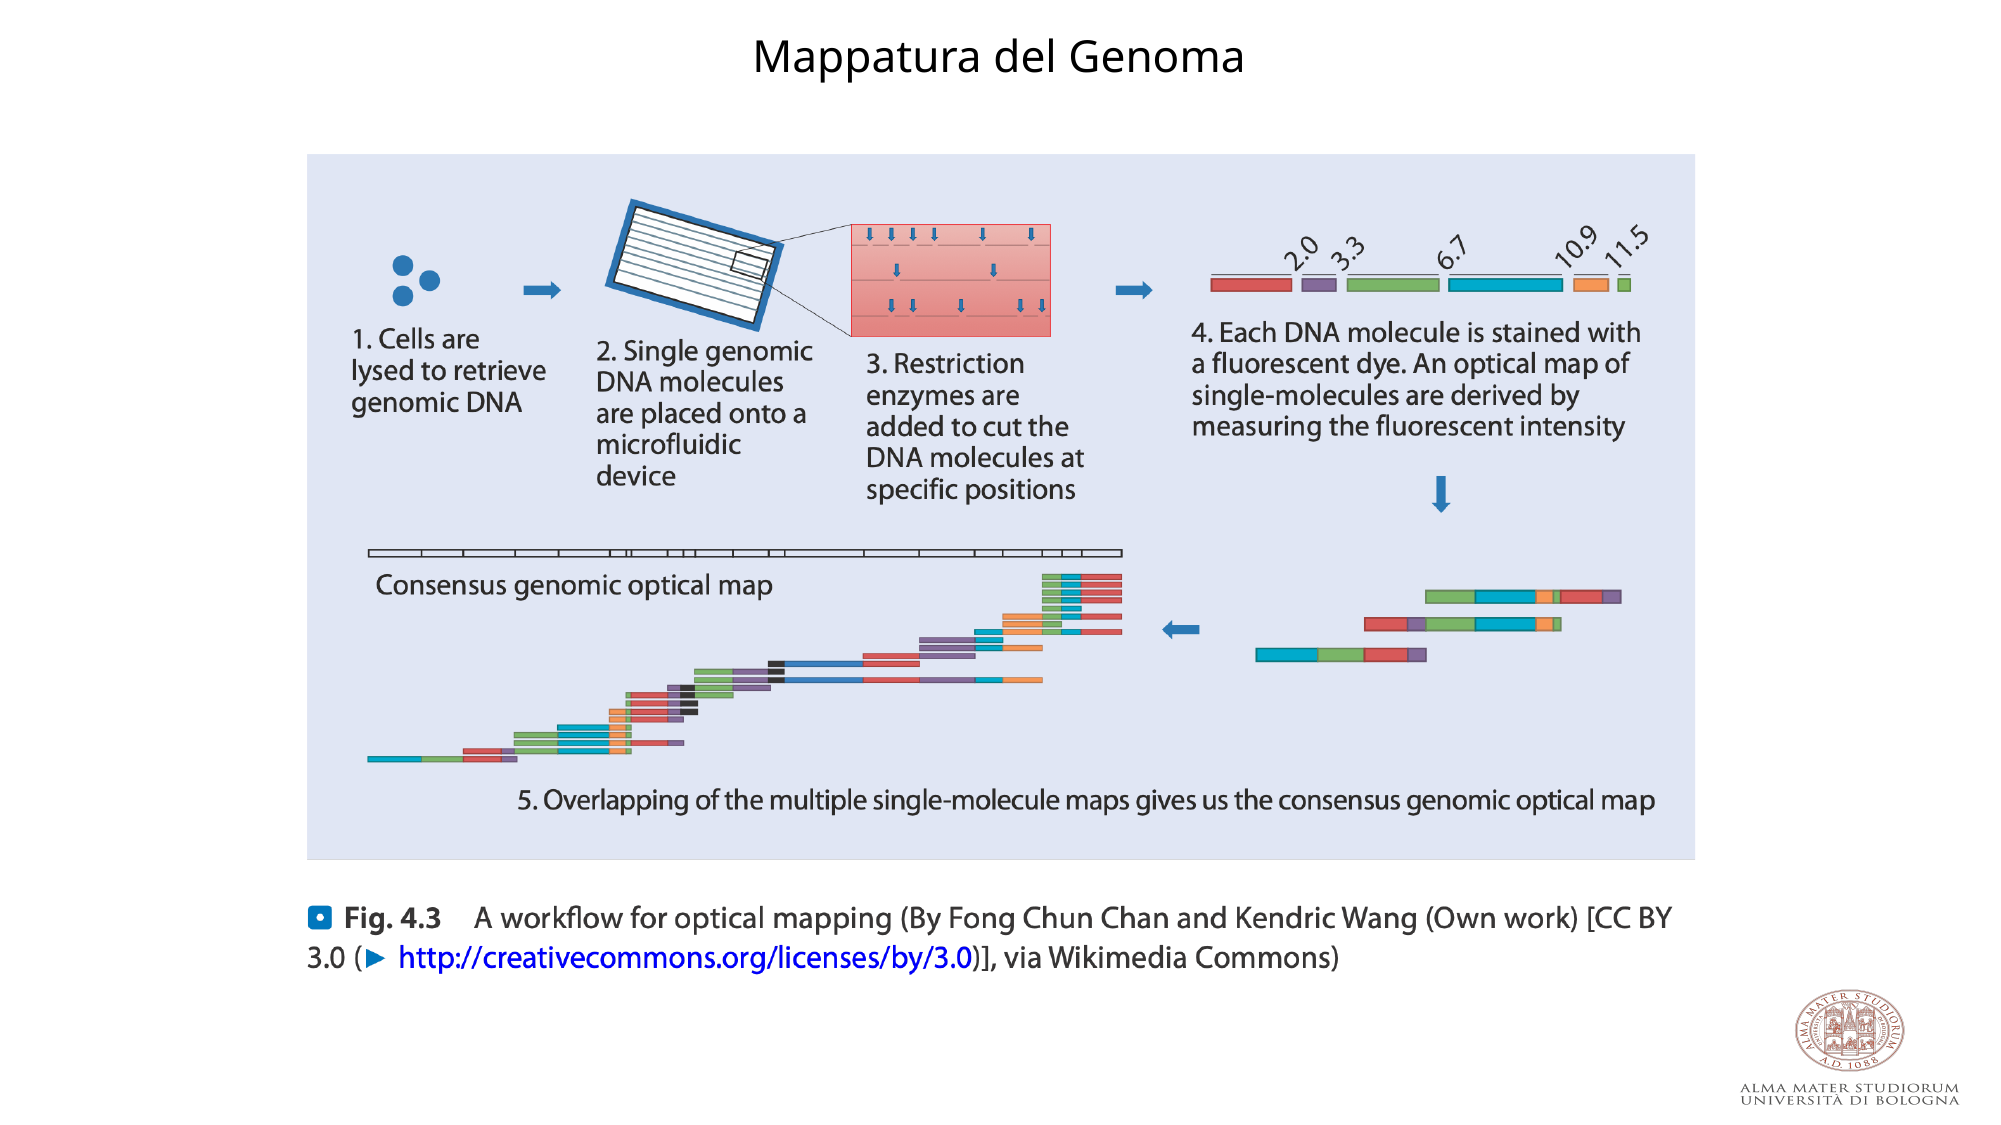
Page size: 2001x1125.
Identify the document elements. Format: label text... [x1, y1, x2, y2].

text_box Mappatura del Genoma [495, 12, 1504, 97]
picture [1706, 973, 1993, 1118]
picture [295, 144, 1705, 981]
